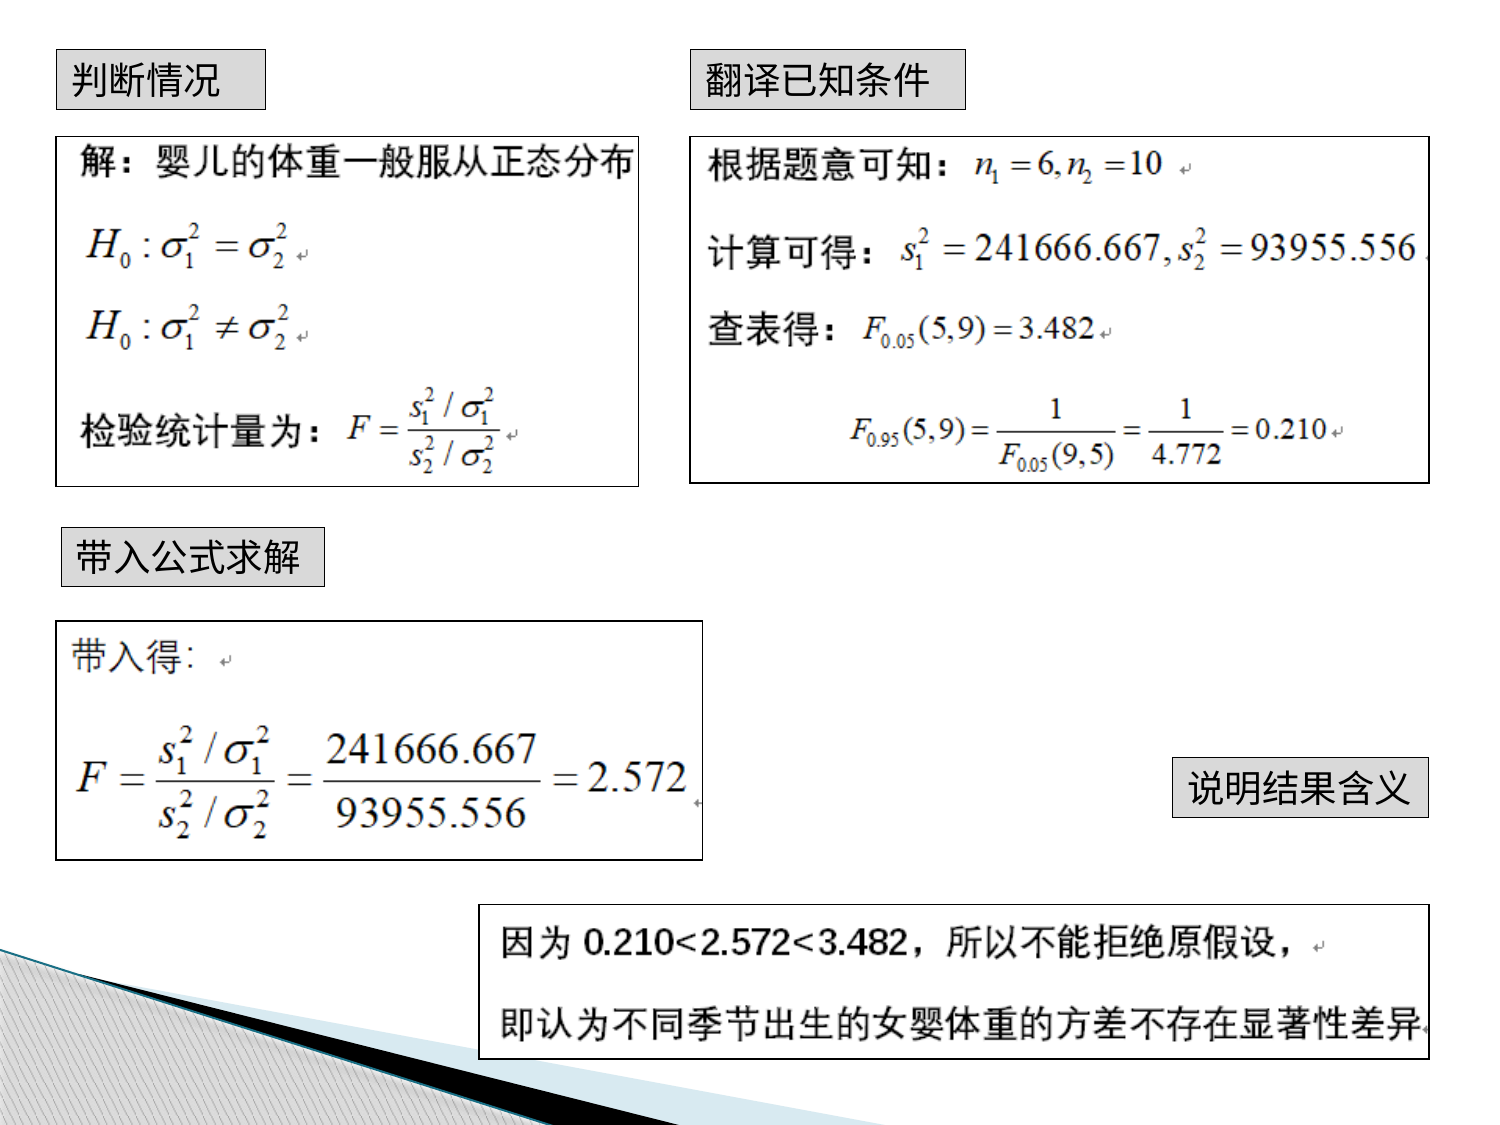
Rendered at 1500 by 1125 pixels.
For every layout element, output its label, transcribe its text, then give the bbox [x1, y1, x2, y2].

text_box 带入公式求解 [61, 527, 325, 587]
picture [479, 904, 1429, 1059]
picture [56, 136, 639, 486]
picture [690, 136, 1429, 483]
text_box 说明结果含义 [1172, 757, 1429, 818]
text_box 判断情况 [56, 49, 266, 110]
text_box 翻译已知条件 [690, 49, 966, 110]
picture [56, 621, 703, 860]
